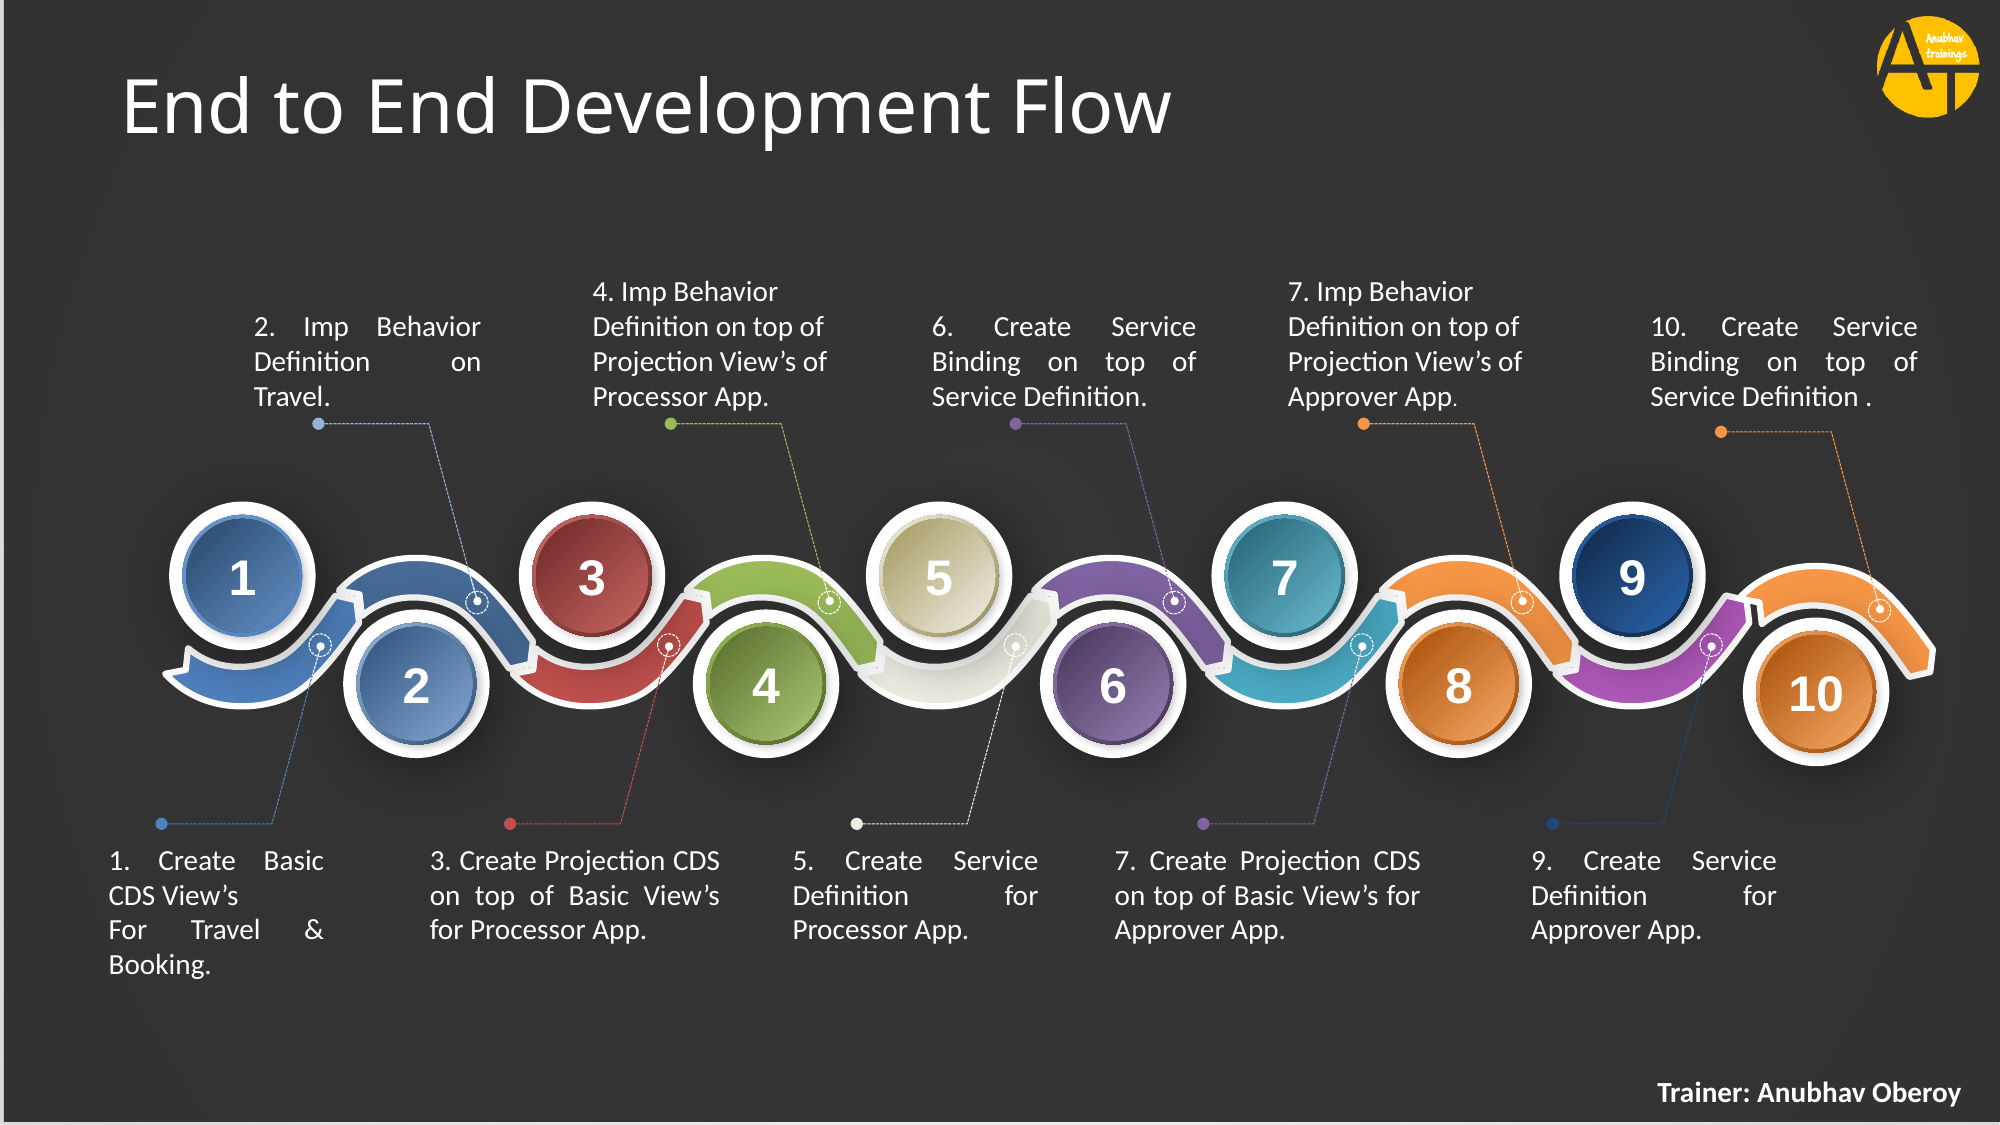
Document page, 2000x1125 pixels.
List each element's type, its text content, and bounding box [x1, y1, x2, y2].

picture [1866, 9, 1985, 126]
footer Trainer: Anubhav Oberoy [1625, 1061, 1994, 1121]
text_box [2, 0, 2000, 1124]
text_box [93, 252, 1934, 1000]
title End to End Development Flow [99, 45, 1900, 162]
